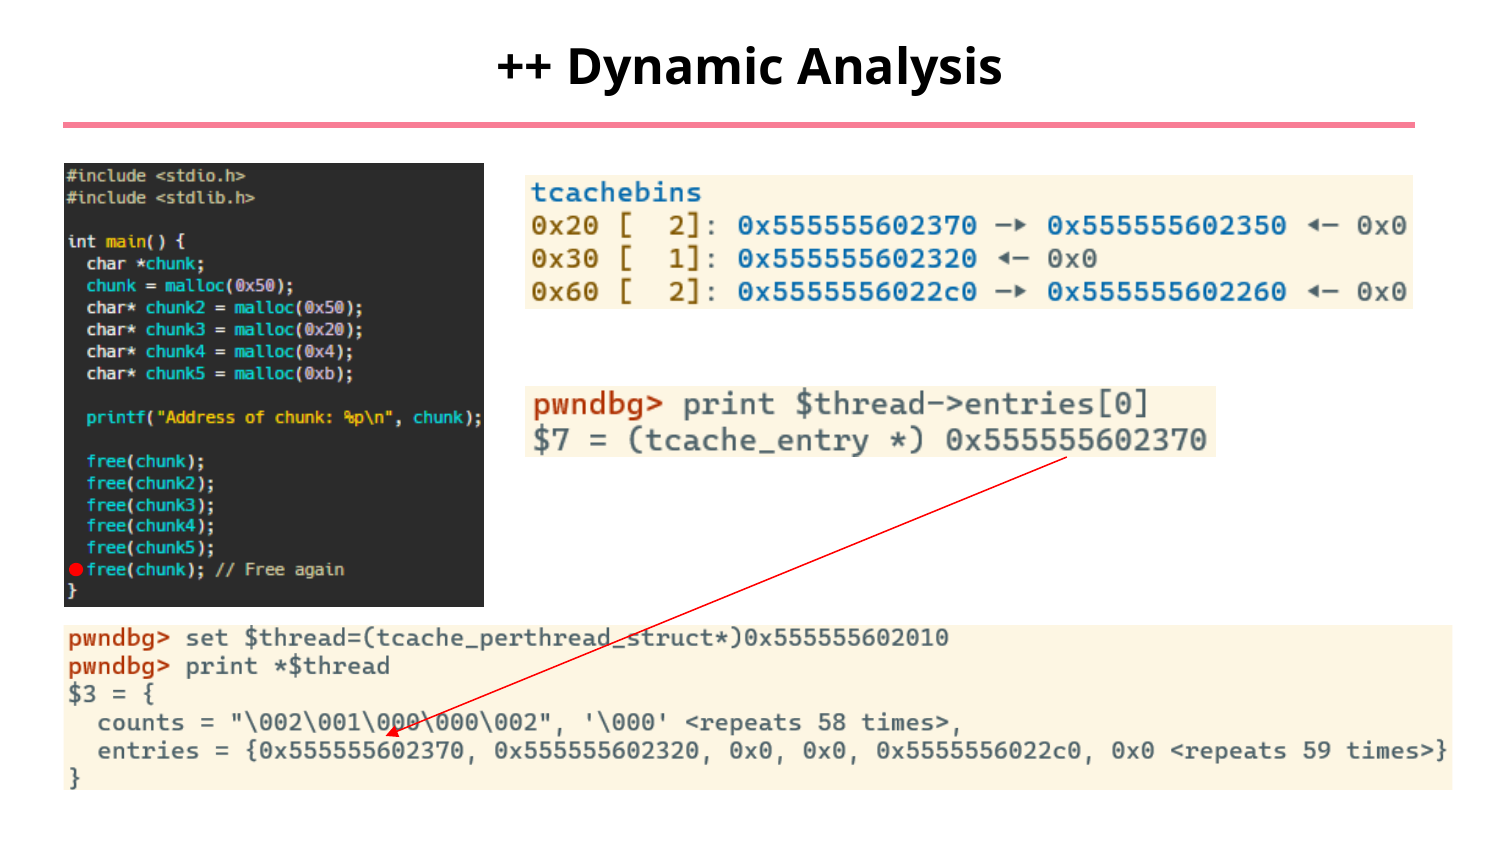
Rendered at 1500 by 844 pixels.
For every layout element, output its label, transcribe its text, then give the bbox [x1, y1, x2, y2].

title ++ Dynamic Analysis [74, 19, 1426, 112]
picture [63, 625, 1453, 790]
picture [524, 386, 1217, 458]
picture [524, 175, 1413, 309]
picture [64, 163, 484, 607]
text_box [385, 456, 1068, 737]
